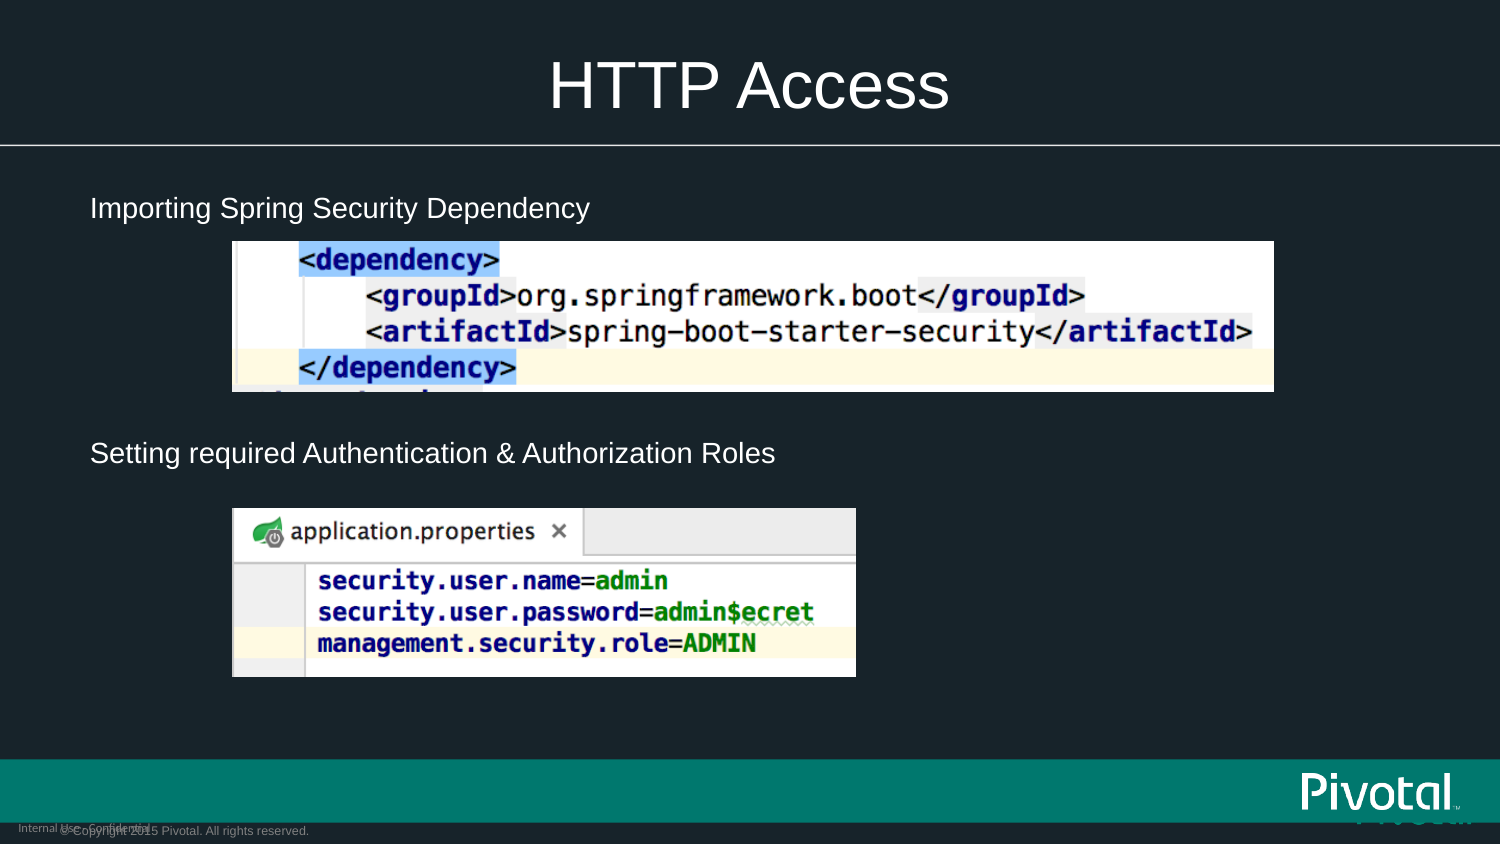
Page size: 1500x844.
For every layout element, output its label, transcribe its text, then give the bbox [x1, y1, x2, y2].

picture [232, 240, 1274, 392]
picture [1302, 773, 1460, 810]
text_box Importing Spring Security Dependency Setting required Authentication & Authorization Roles [75, 181, 794, 509]
text_box HTTP Access [75, 52, 1425, 113]
picture [232, 508, 856, 678]
text_box [614, 362, 1449, 740]
